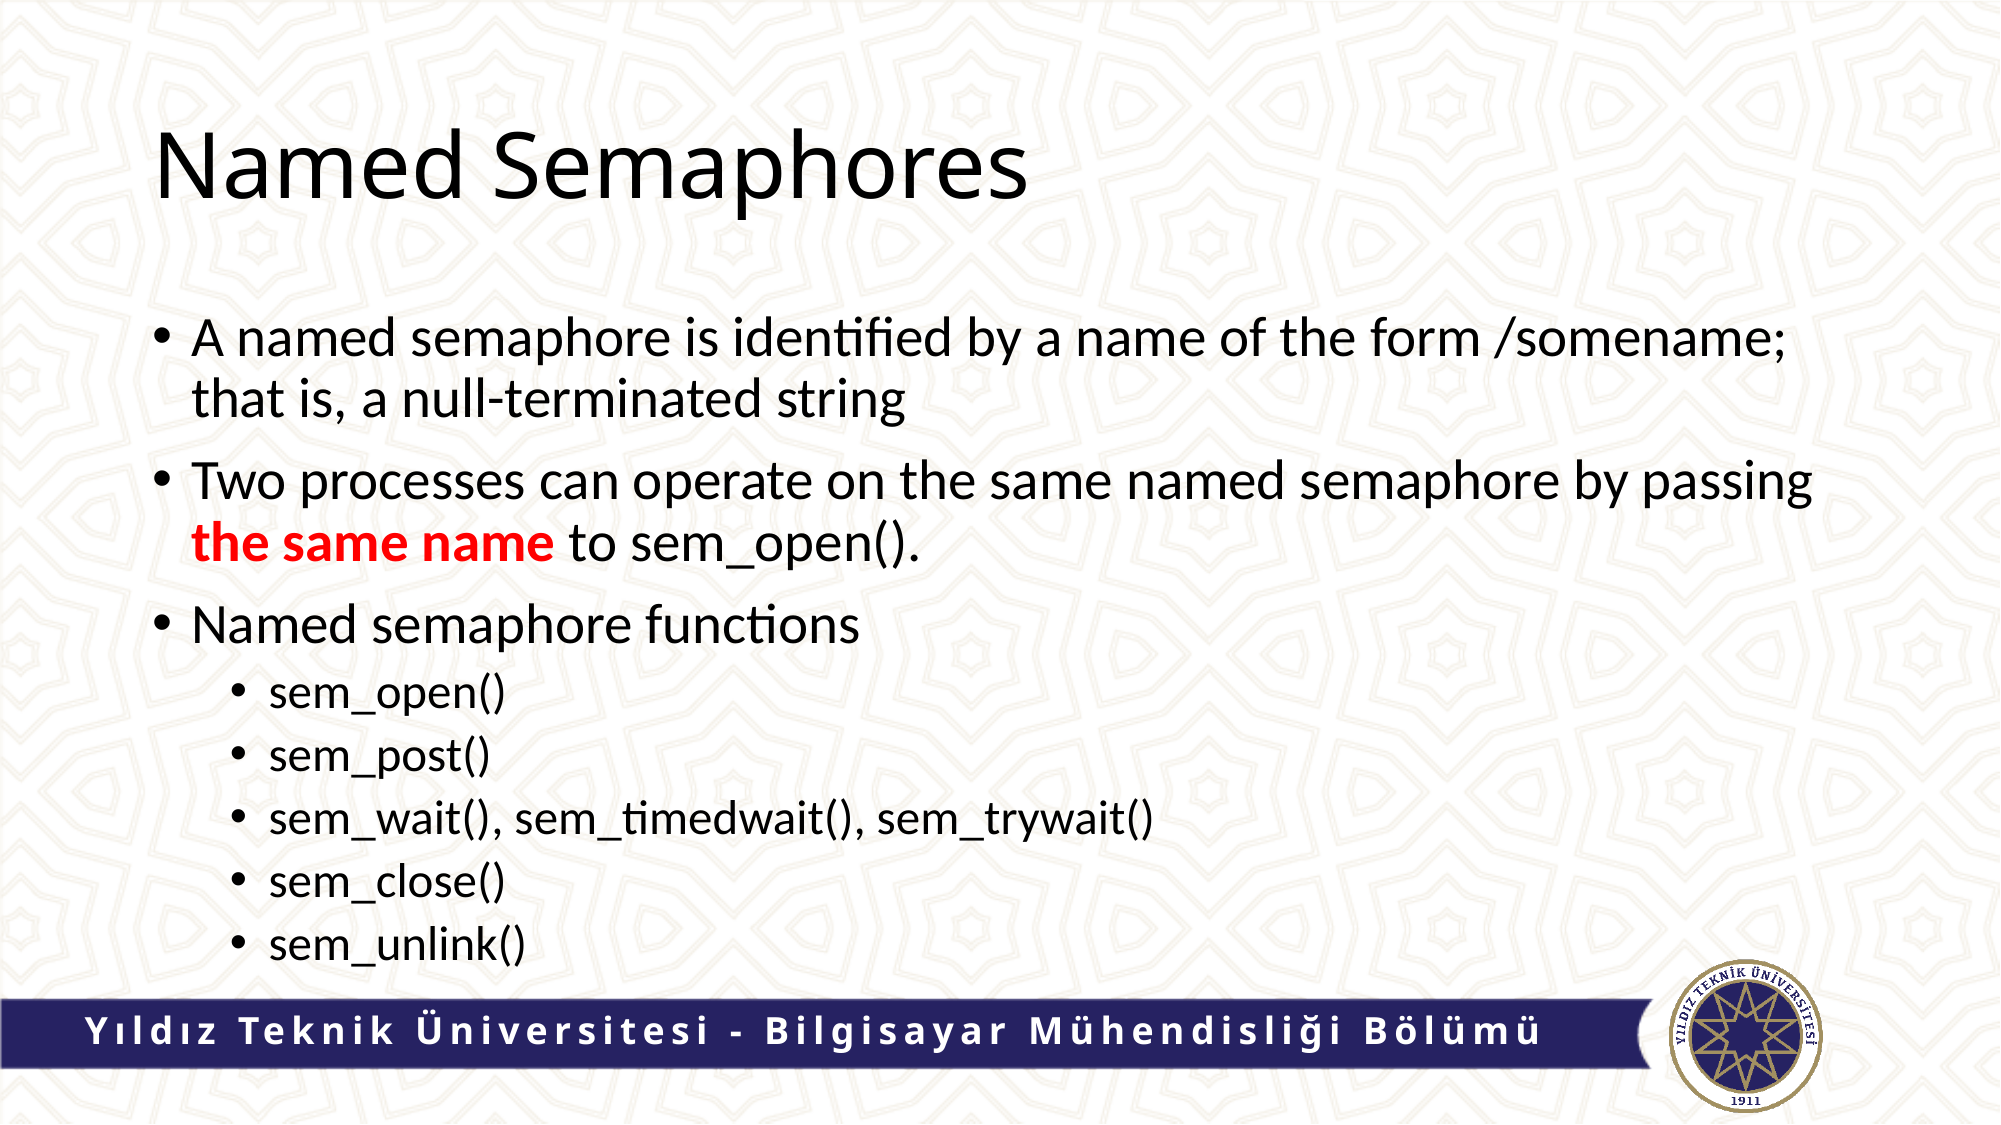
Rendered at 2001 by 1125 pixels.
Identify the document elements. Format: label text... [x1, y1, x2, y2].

footer Yıldız Teknik Üniversitesi - Bilgisayar Mühendisliği Bölümü [0, 997, 1628, 1069]
title Named Semaphores [137, 59, 1863, 278]
picture [0, 0, 2000, 1125]
list A named semaphore is identified by a name of the form /somename; that is, a null-terminated string Two processes can operate on the same named semaphore by passing the same name to sem_open(). Named semaphore functions sem_open() sem_post() sem_wait(), sem_timedwait(), sem_trywait() sem_close() sem_unlink() [137, 299, 1863, 982]
